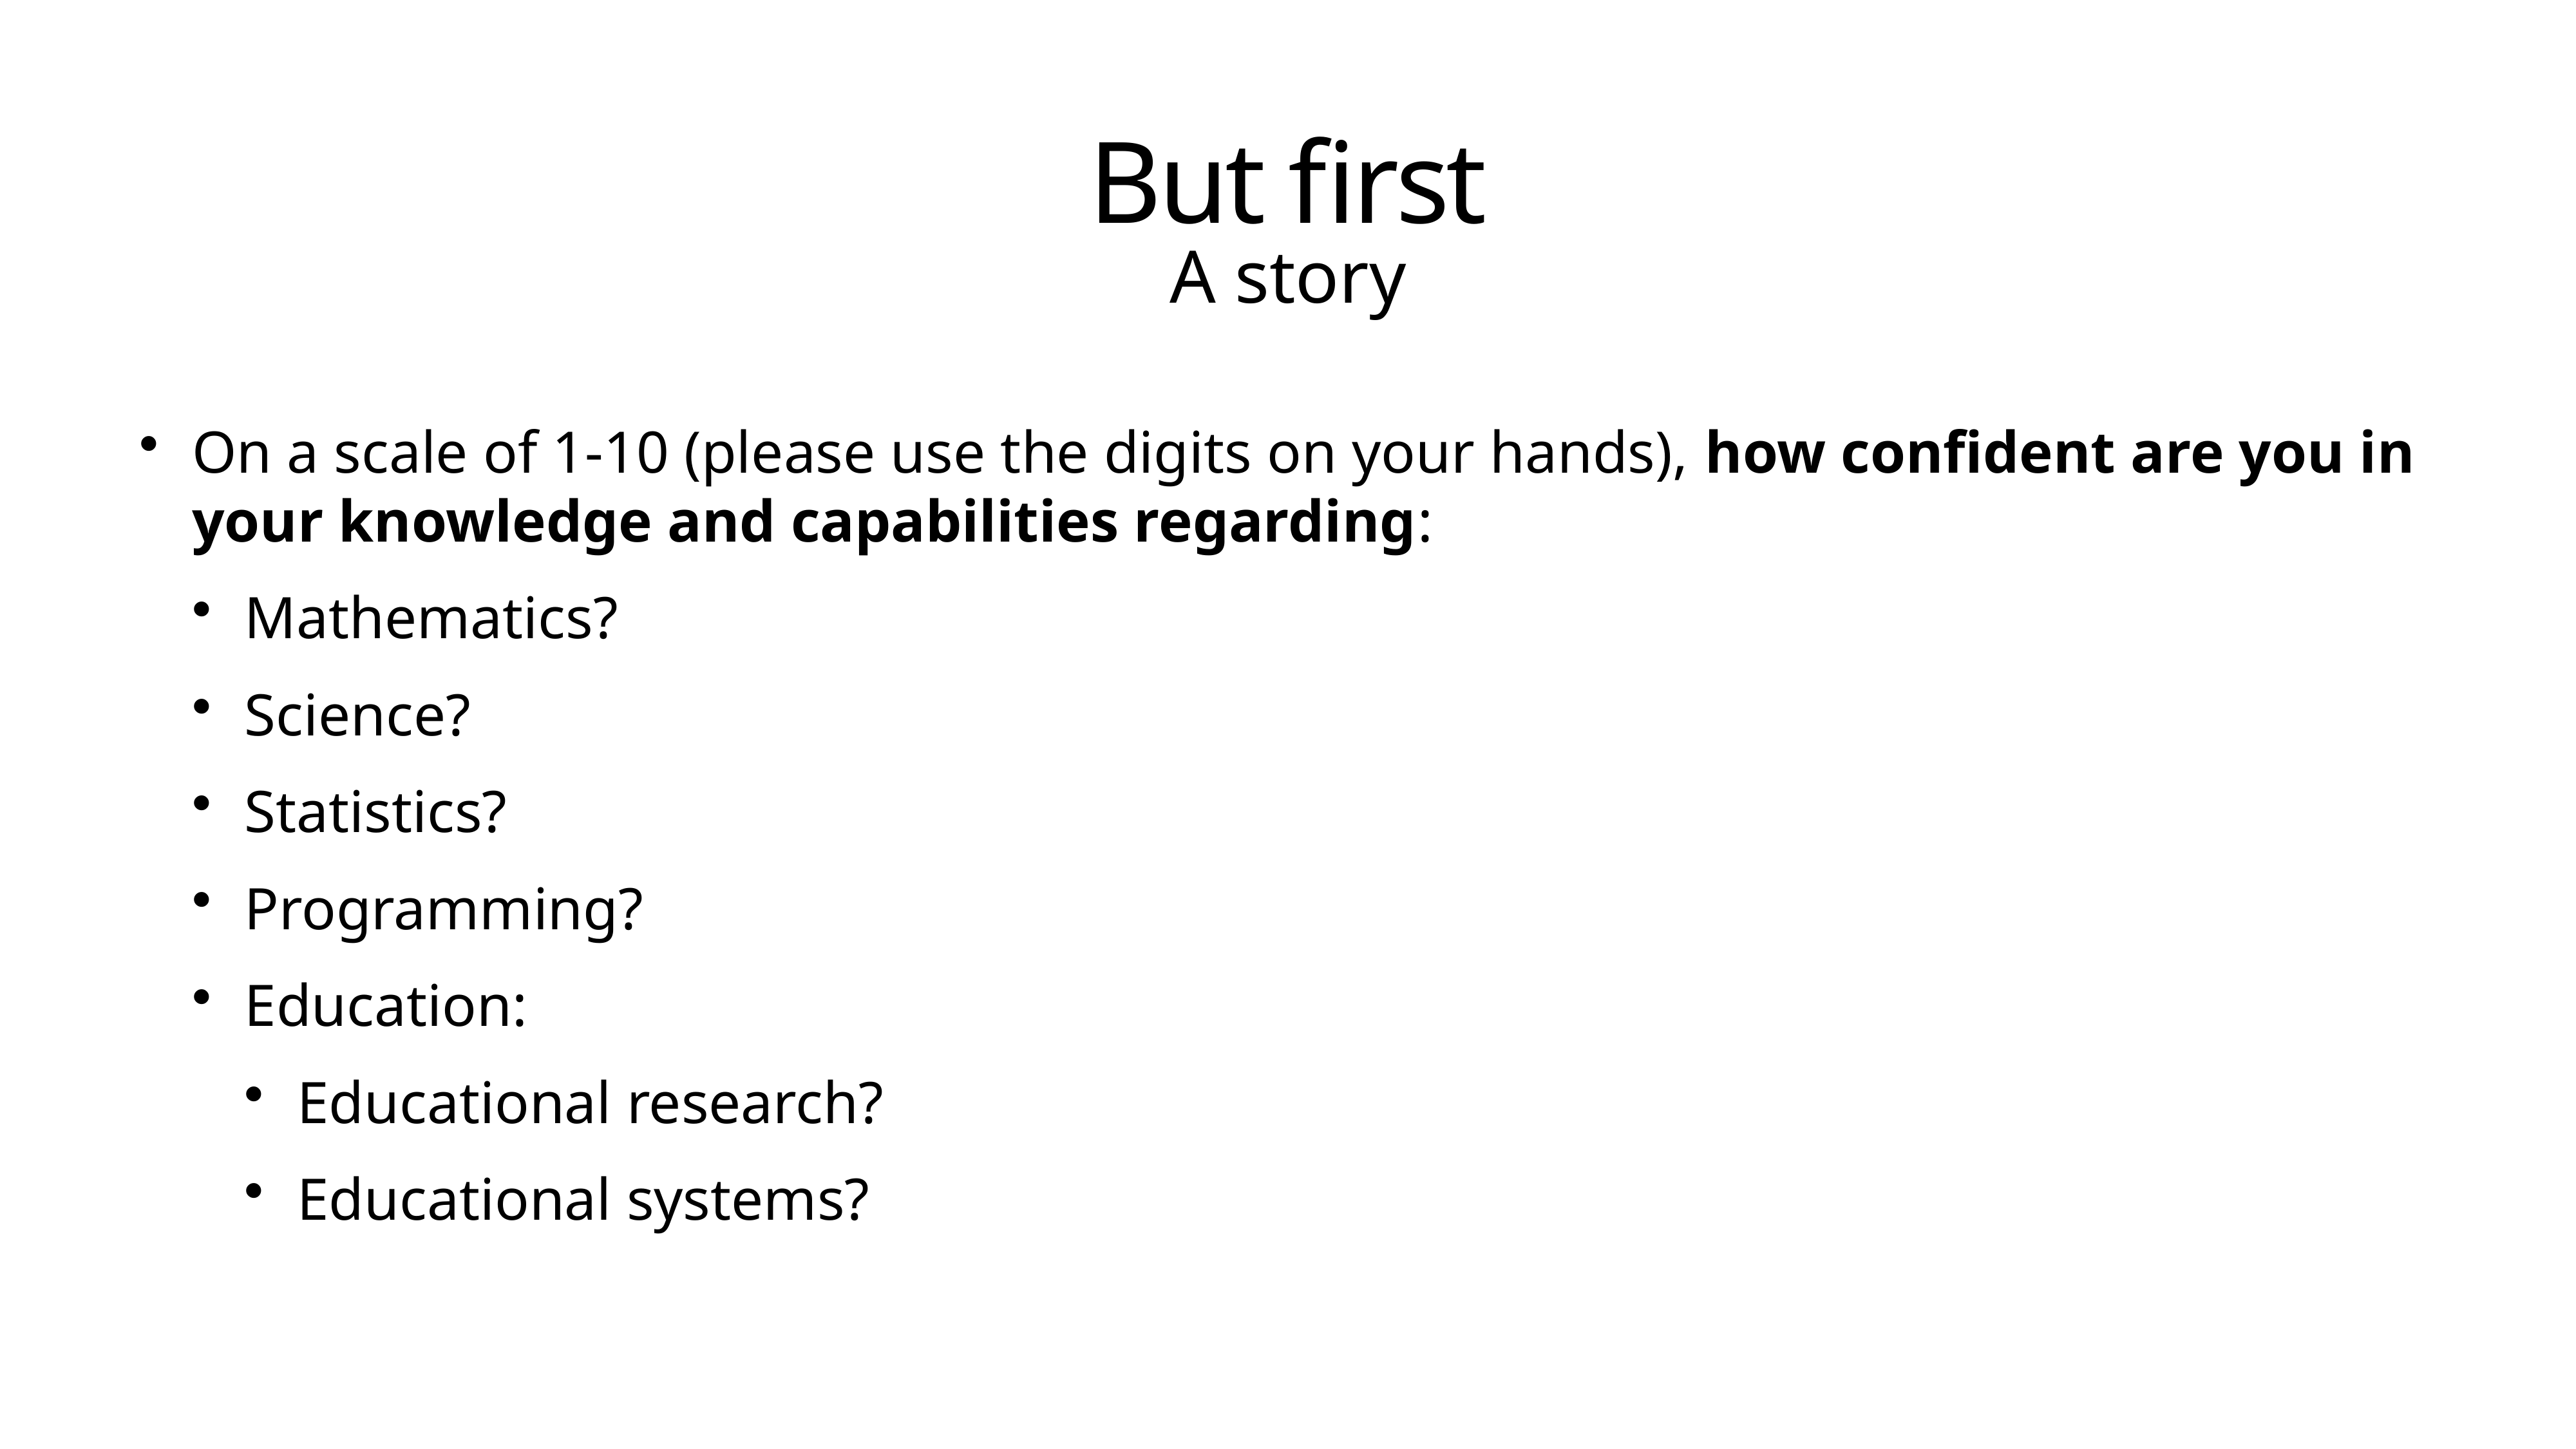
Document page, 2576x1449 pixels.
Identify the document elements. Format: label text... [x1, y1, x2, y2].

list On a scale of 1-10 (please use the digits on your hands), how confident are you in your knowledge and capabilities regarding: Mathematics? Science? Statistics? Programming? Education: Educational research? Educational systems? [133, 410, 2443, 1302]
title But first [133, 85, 2443, 225]
list A story [133, 225, 2443, 334]
